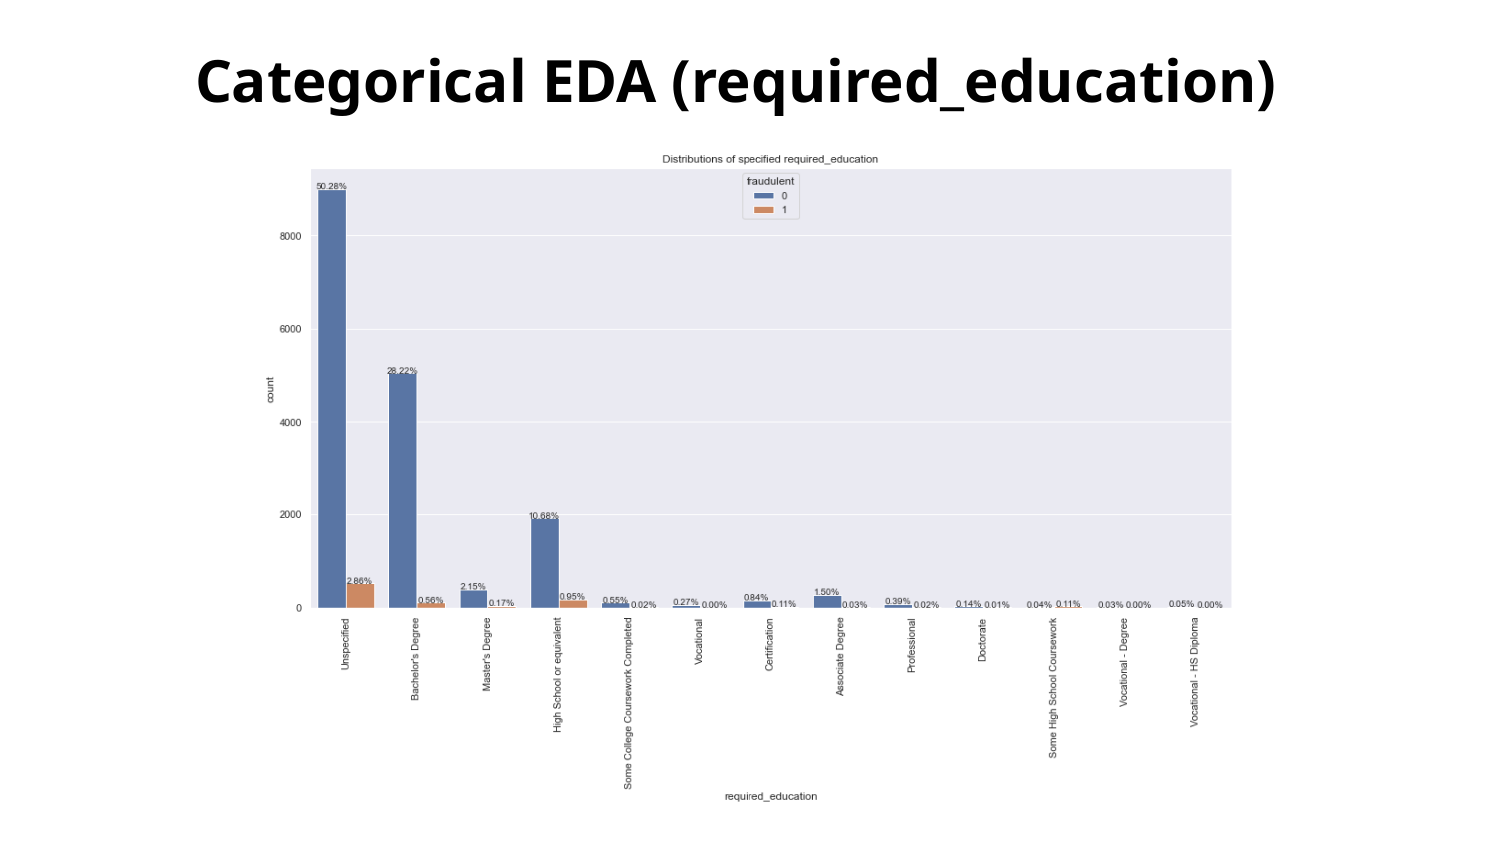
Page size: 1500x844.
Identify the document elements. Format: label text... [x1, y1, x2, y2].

picture [249, 137, 1251, 811]
title Categorical EDA (required_education) [68, 48, 1419, 110]
